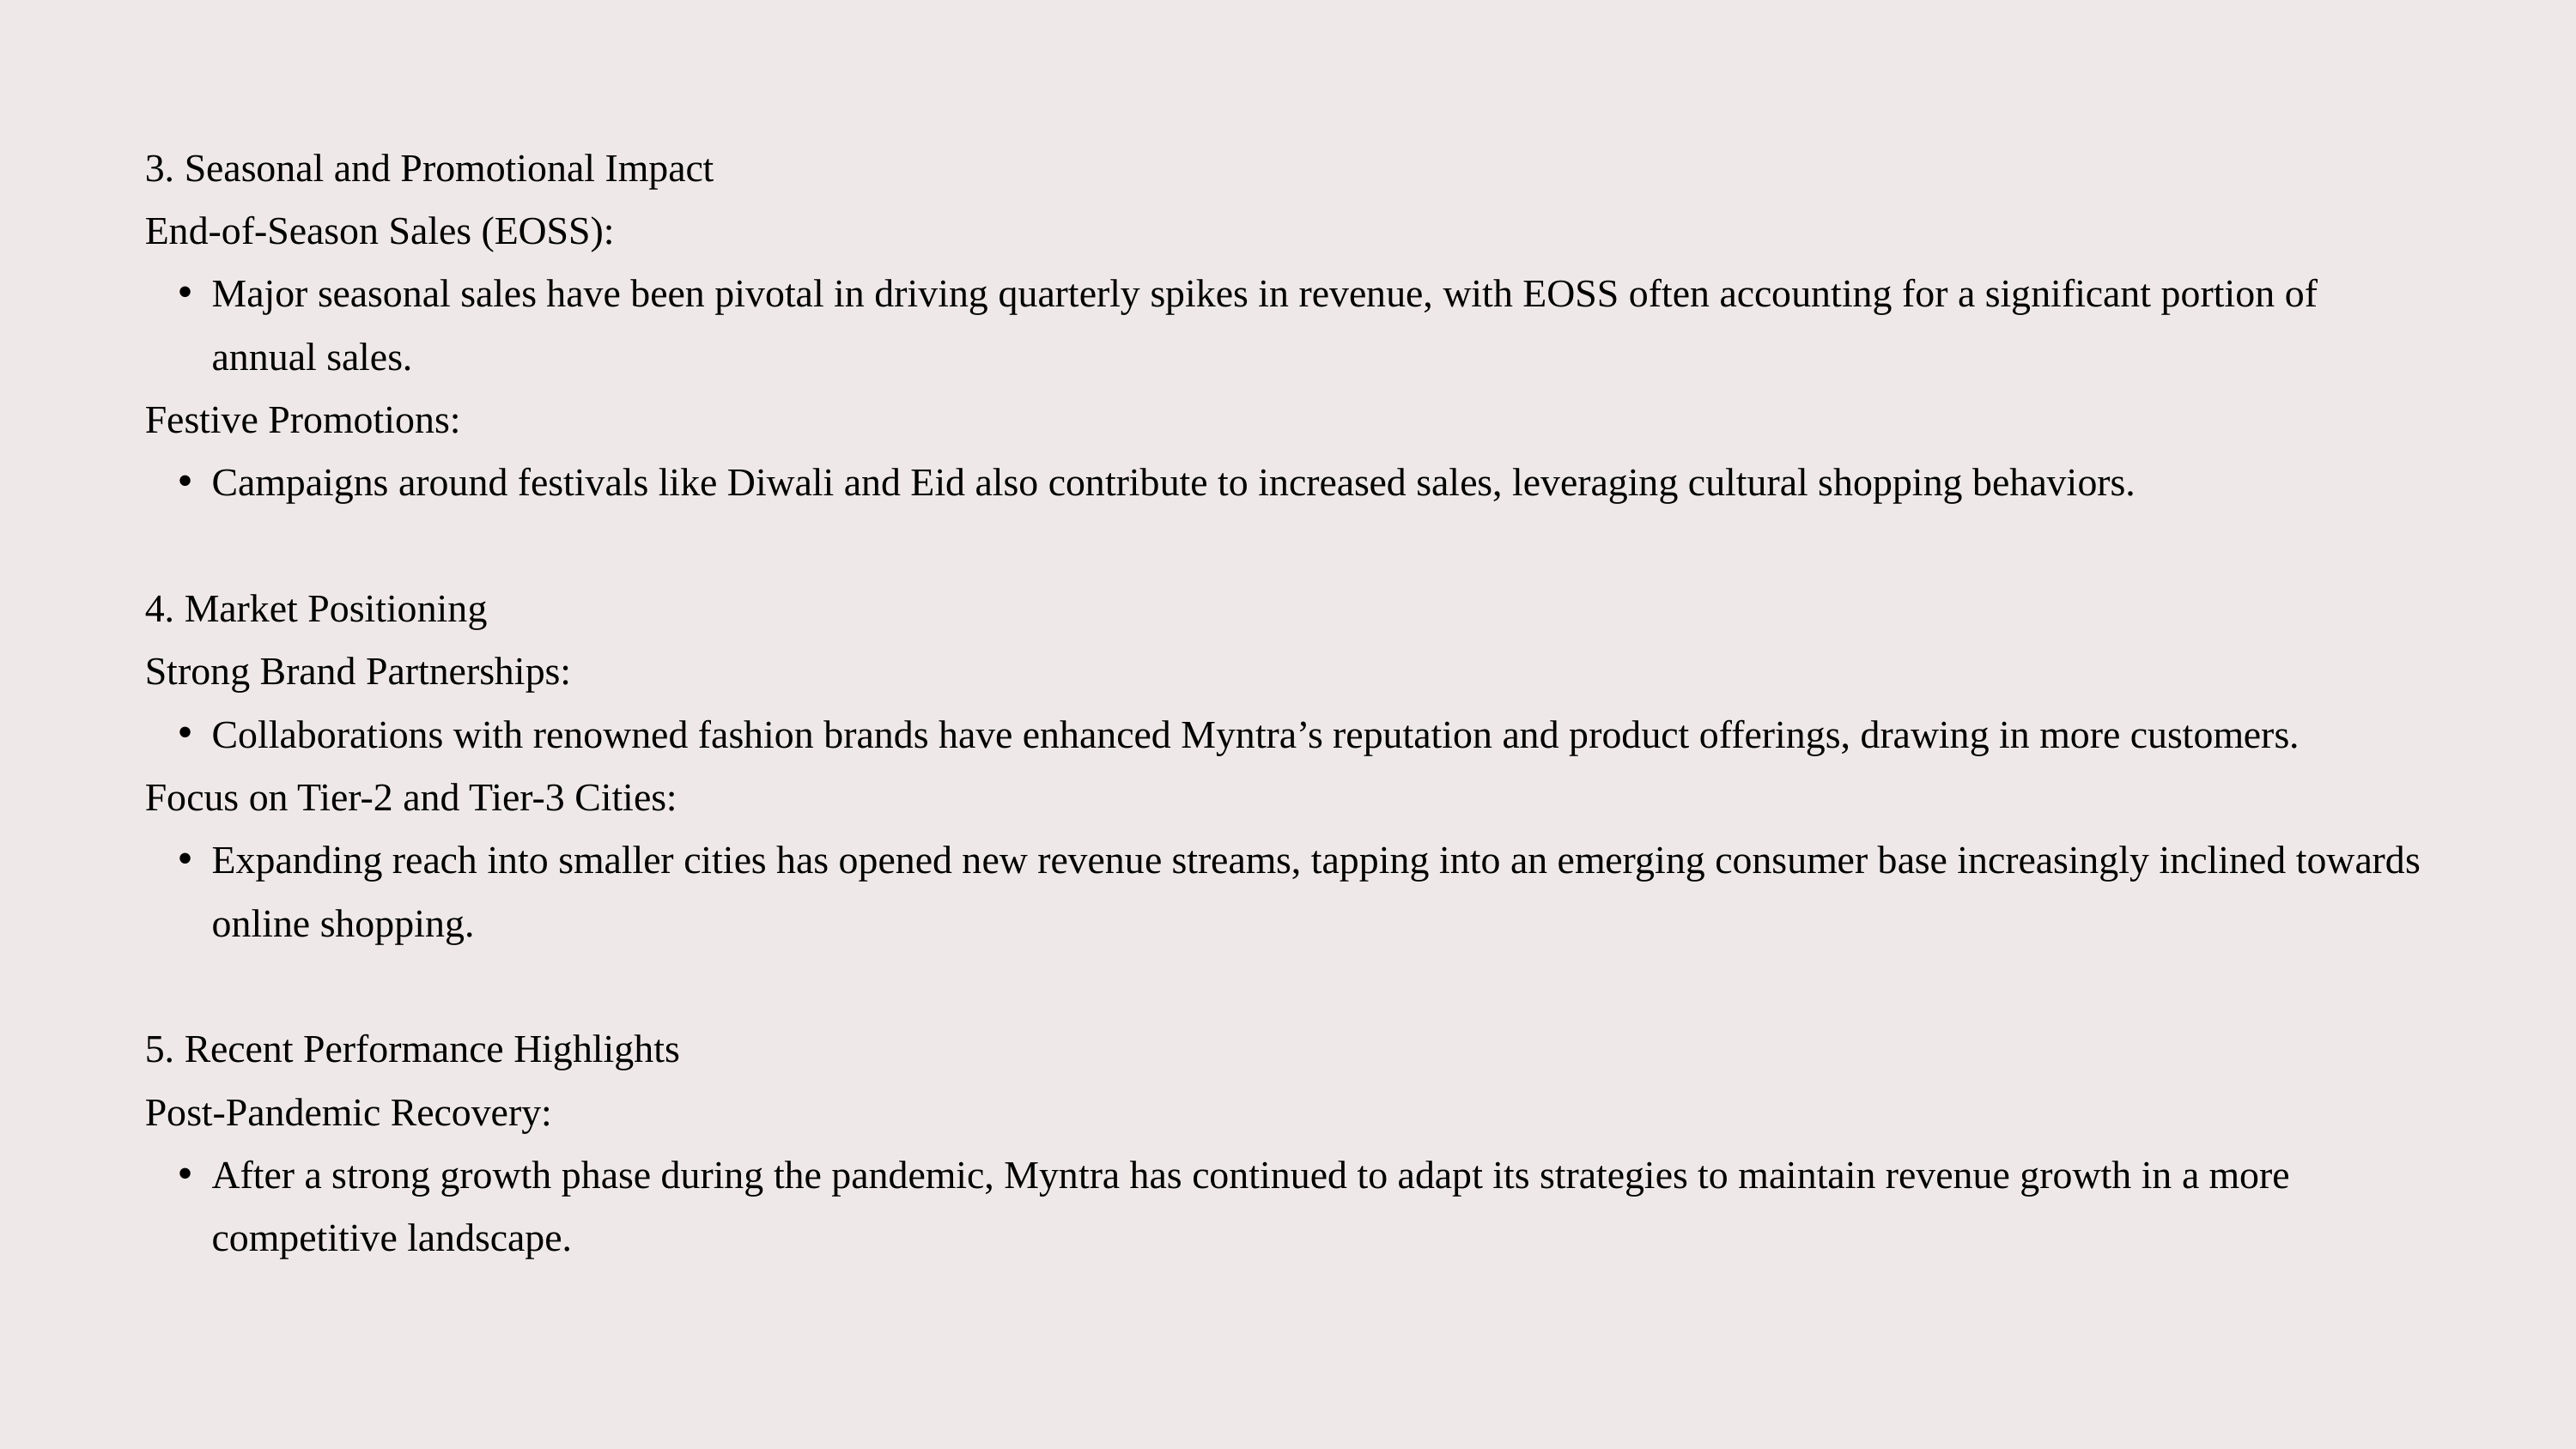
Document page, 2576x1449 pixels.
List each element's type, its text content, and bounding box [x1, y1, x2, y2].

text_box 3. Seasonal and Promotional Impact End-of-Season Sales (EOSS): Major seasonal sales have been pivotal in driving quarterly spikes in revenue, with EOSS often accounting for a significant portion of annual sales. Festive Promotions: Campaigns around festivals like Diwali and Eid also contribute to increased sales, leveraging cultural shopping behaviors. 4. Market Positioning Strong Brand Partnerships: Collaborations with renowned fashion brands have enhanced Myntra’s reputation and product offerings, drawing in more customers. Focus on Tier-2 and Tier-3 Cities: Expanding reach into smaller cities has opened new revenue streams, tapping into an emerging consumer base increasingly inclined towards online shopping. 5. Recent Performance Highlights Post-Pandemic Recovery: After a strong growth phase during the pandemic, Myntra has continued to adapt its strategies to maintain revenue growth in a more competitive landscape. [144, 125, 2432, 1260]
